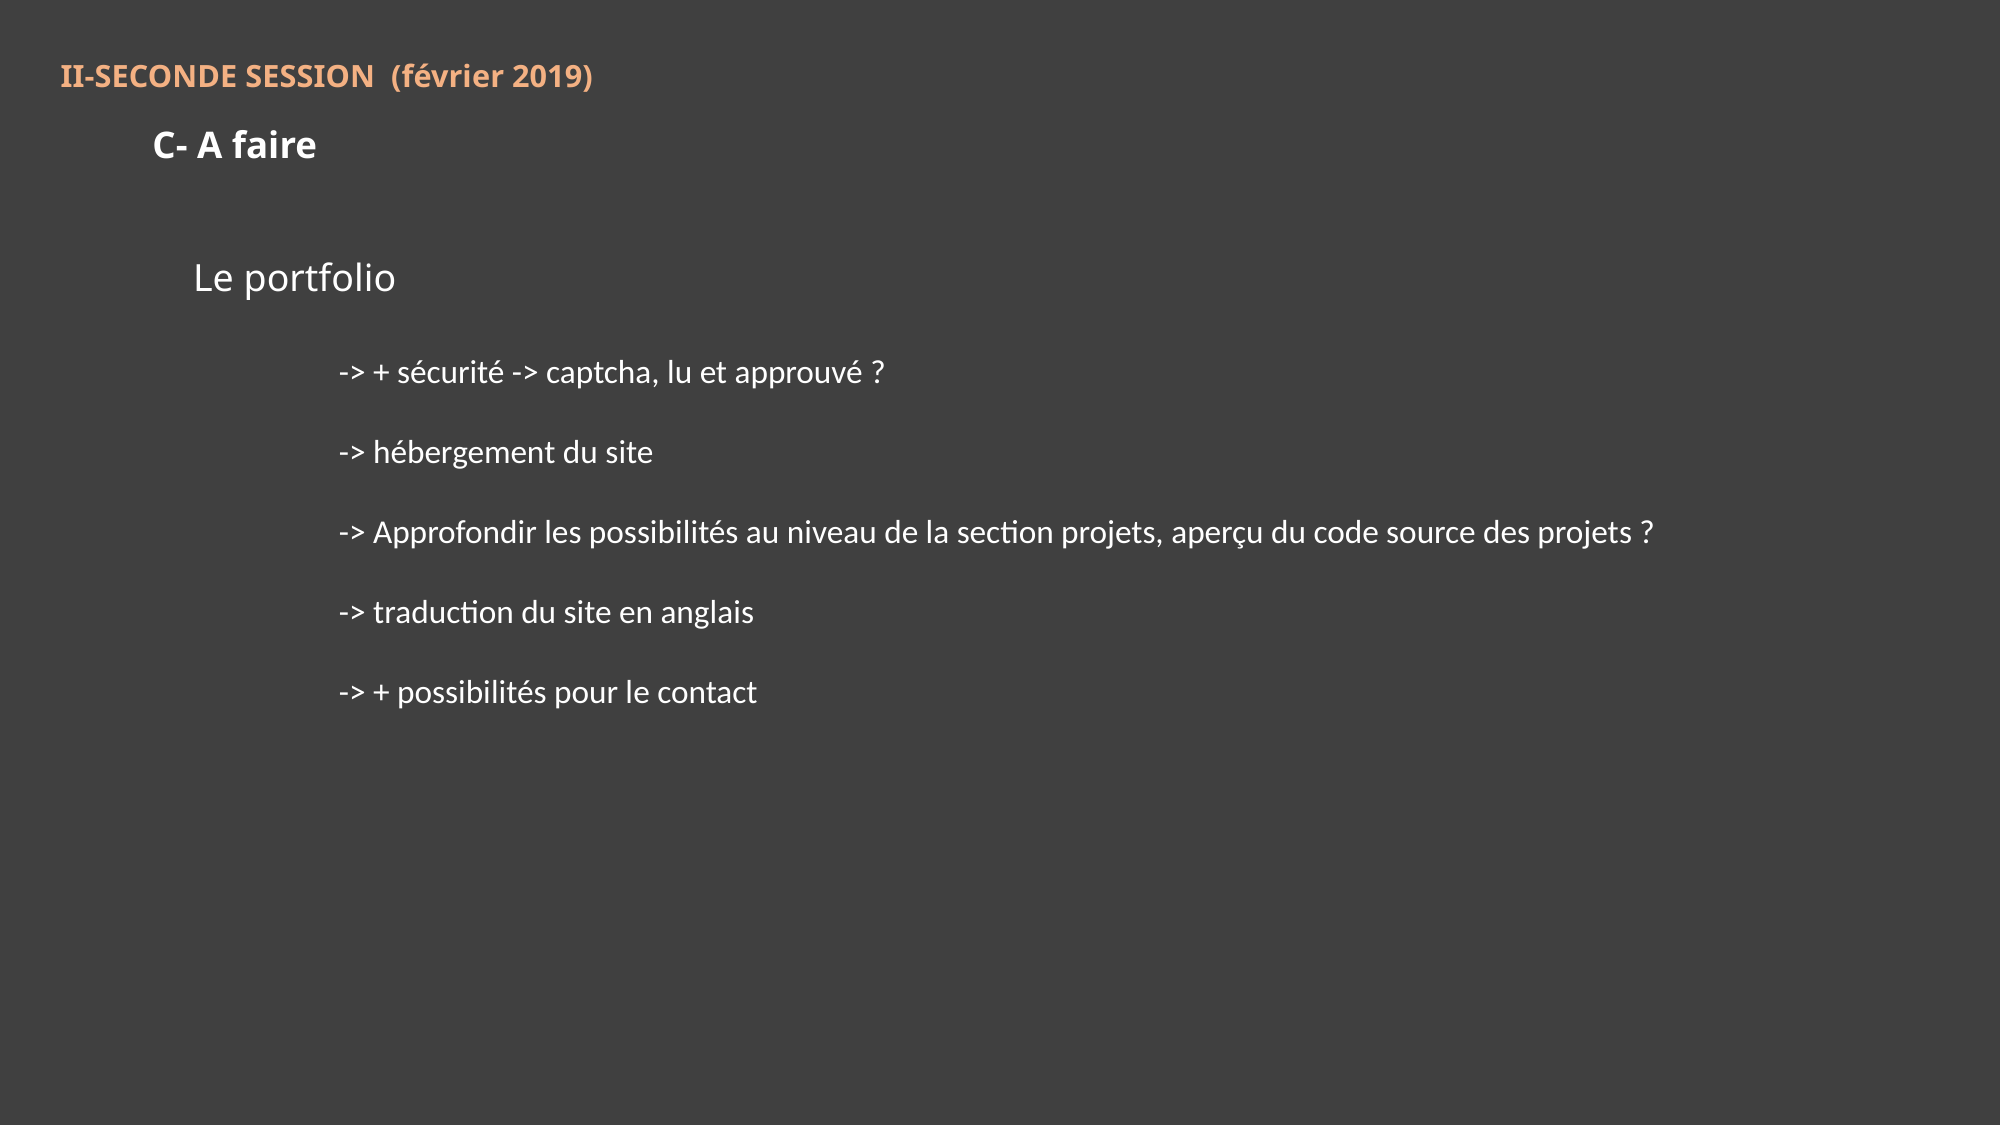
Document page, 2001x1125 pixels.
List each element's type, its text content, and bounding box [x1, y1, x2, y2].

text_box C- A faire [74, 119, 396, 174]
text_box -> + sécurité -> captcha, lu et approuvé ? -> hébergement du site -> Approfondir les possibilités au niveau de la section projets, aperçu du code source des projets ? -> traduction du site en anglais -> + possibilités pour le contact [324, 342, 1747, 1072]
text_box II-SECONDE SESSION (février 2019) [16, 31, 645, 102]
text_box Le portfolio [178, 246, 422, 307]
